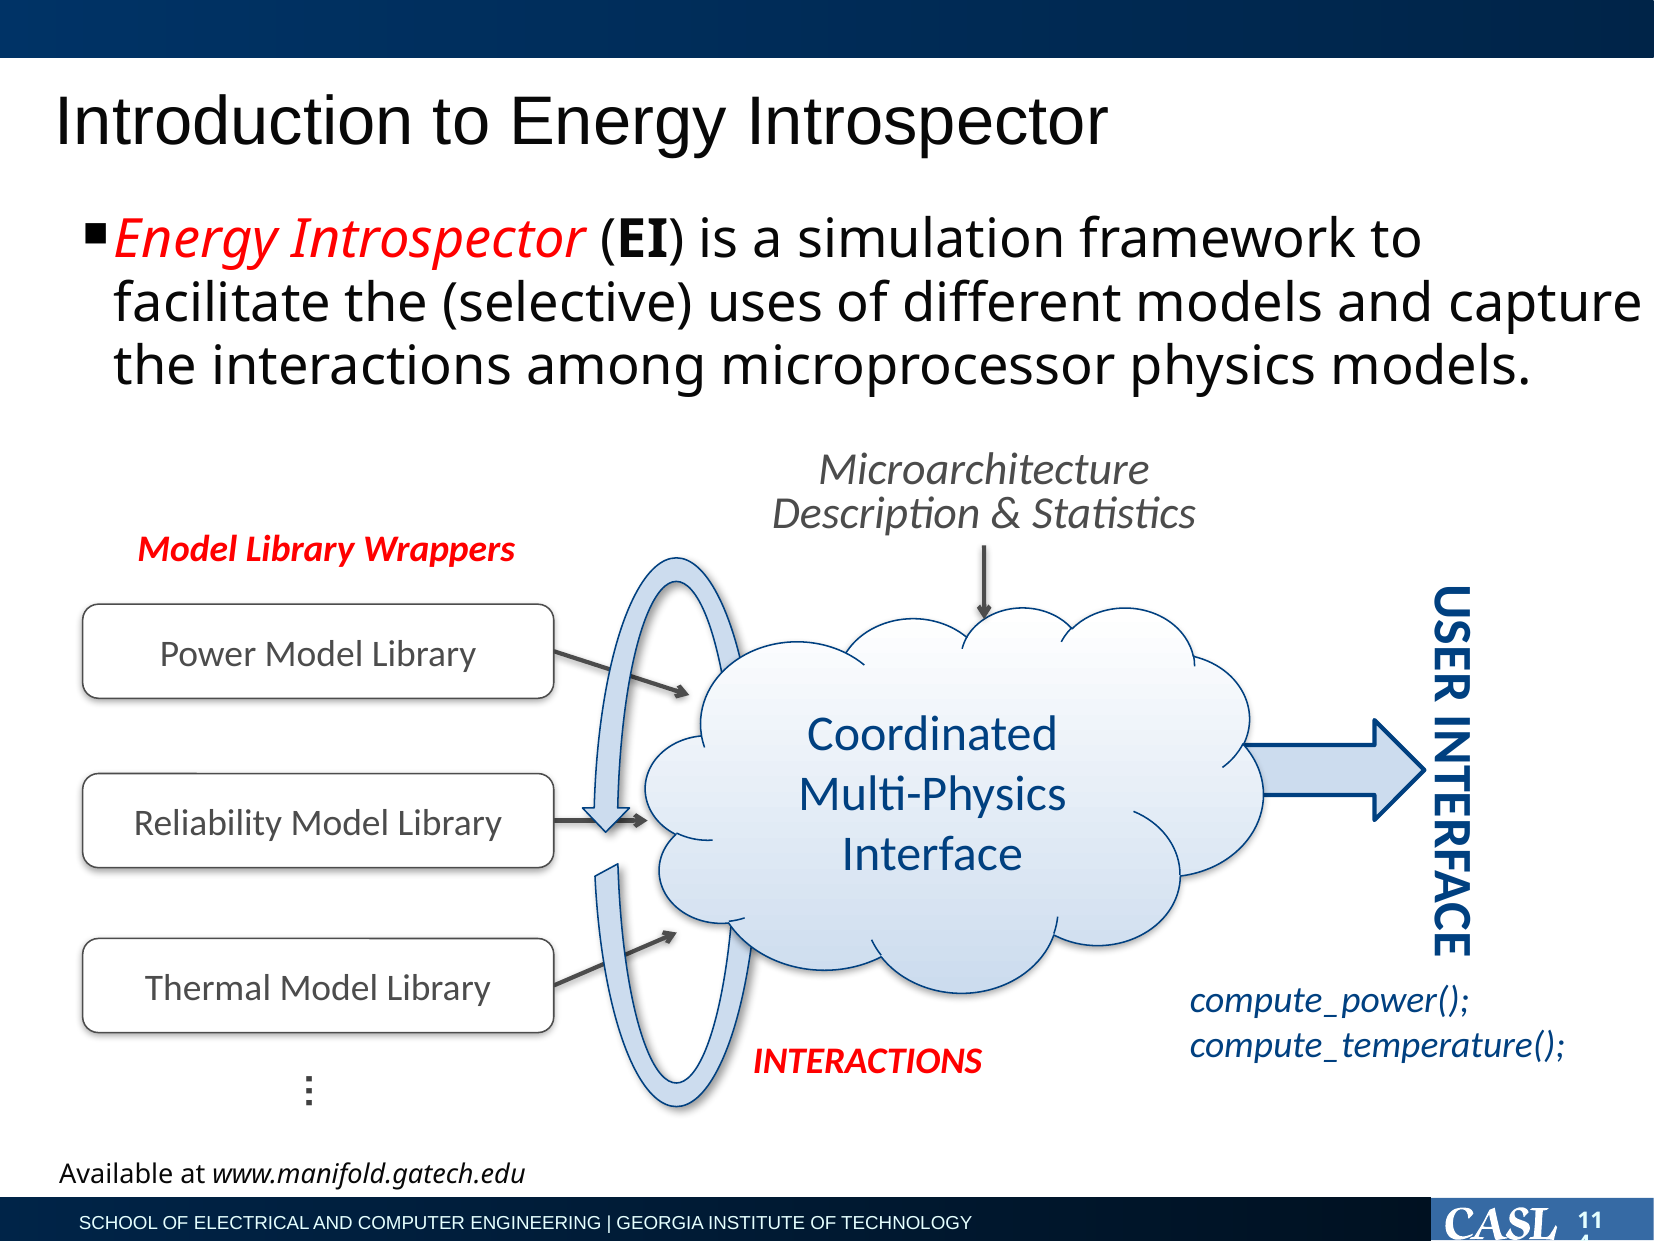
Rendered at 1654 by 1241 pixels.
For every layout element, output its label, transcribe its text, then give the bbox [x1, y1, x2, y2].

text_box Power Model Library [81, 603, 555, 700]
text_box compute_power(); compute_temperature(); [1173, 966, 1583, 1074]
title Introduction to Energy Introspector [54, 49, 1544, 195]
text_box [650, 1093, 702, 1107]
slide_number 114 [1560, 1197, 1632, 1236]
text_box USER INTERFACE [1415, 567, 1498, 966]
text_box Microarchitecture Description & Statistics [755, 440, 1213, 546]
text_box Available at www.manifold.gatech.edu [42, 1148, 543, 1198]
text_box Thermal Model Library [81, 937, 555, 1034]
text_box Model Library Wrappers [121, 515, 533, 578]
text_box Reliability Model Library [81, 772, 555, 869]
list Energy Introspector (EI) is a simulation framework to facilitate the (selective) uses of different models and capture the interactions among microprocessor physics models. [82, 206, 1654, 1093]
text_box Coordinated Multi-Physics Interface [644, 607, 1265, 995]
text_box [553, 932, 677, 986]
text_box INTERACTIONS [736, 1027, 1000, 1090]
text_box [553, 650, 690, 696]
text_box … [290, 1057, 348, 1126]
